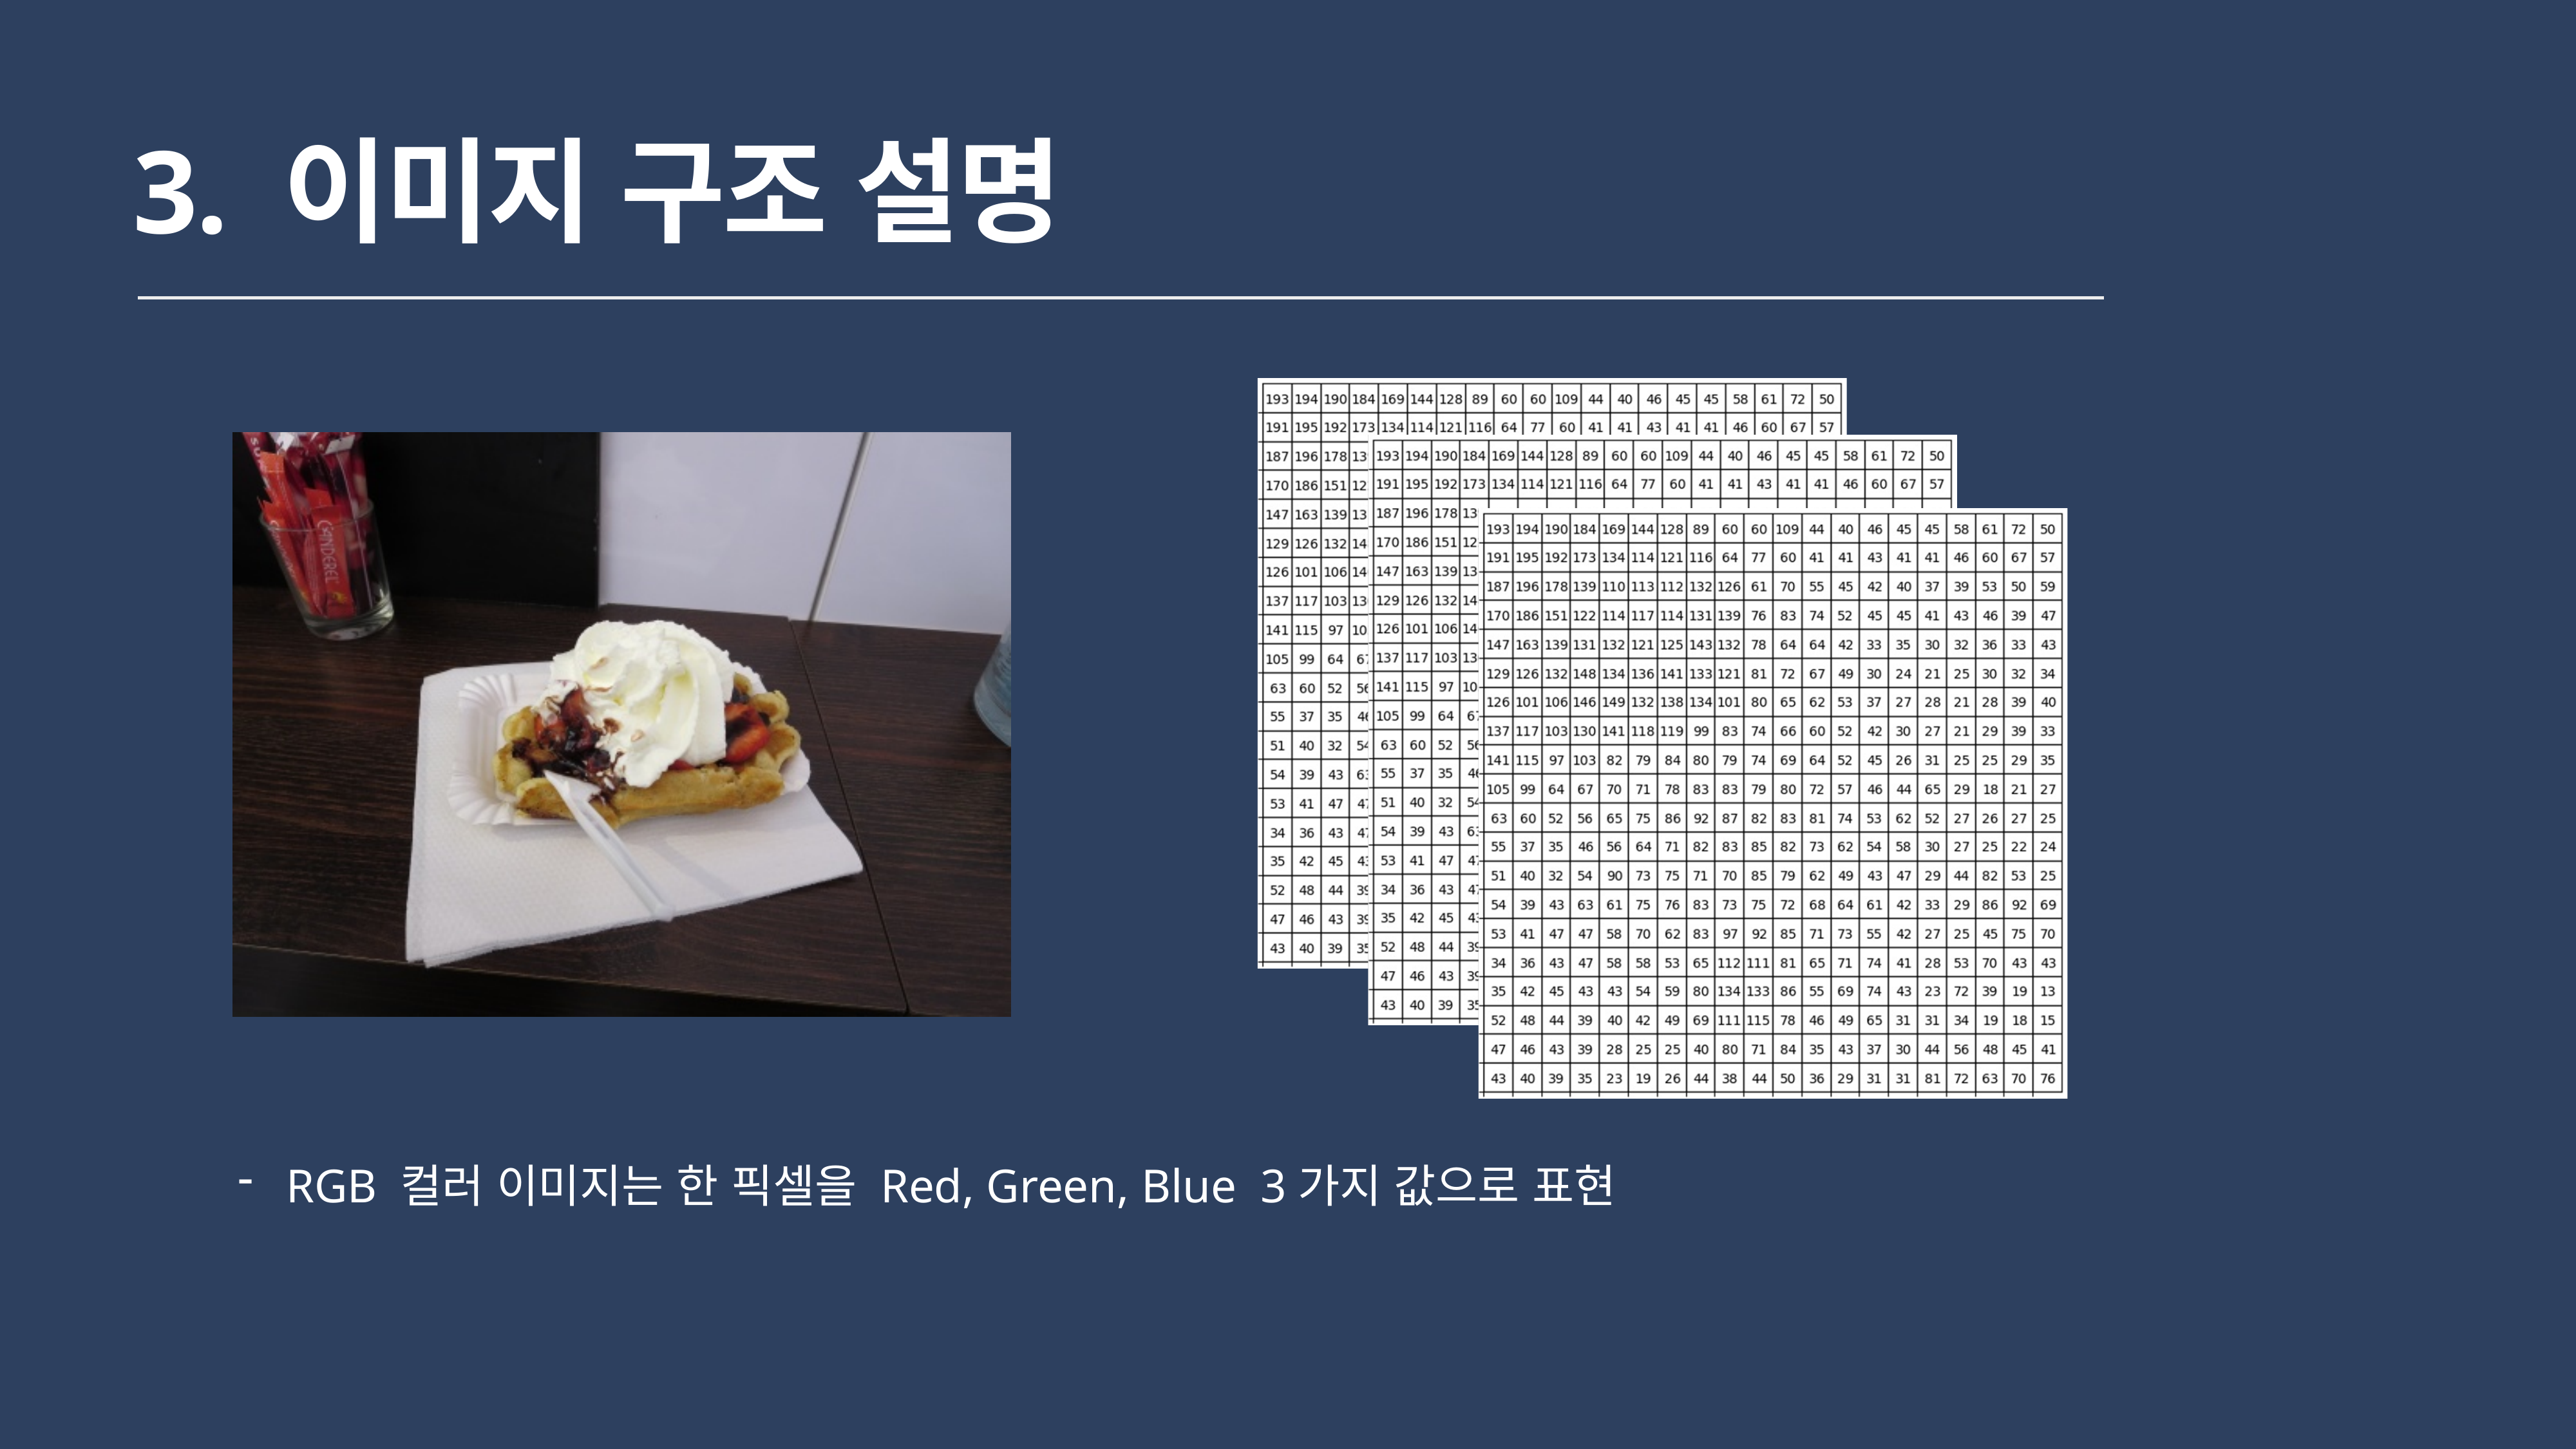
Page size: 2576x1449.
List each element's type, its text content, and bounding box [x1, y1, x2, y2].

title 3. 이미지 구조 설명 [127, 140, 2415, 293]
picture [232, 432, 1011, 1017]
text_box RGB 컬러 이미지는 한 픽셀을 Red, Green, Blue 3가지 값으로 표현 [232, 1151, 2134, 1272]
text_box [1253, 378, 2068, 1099]
